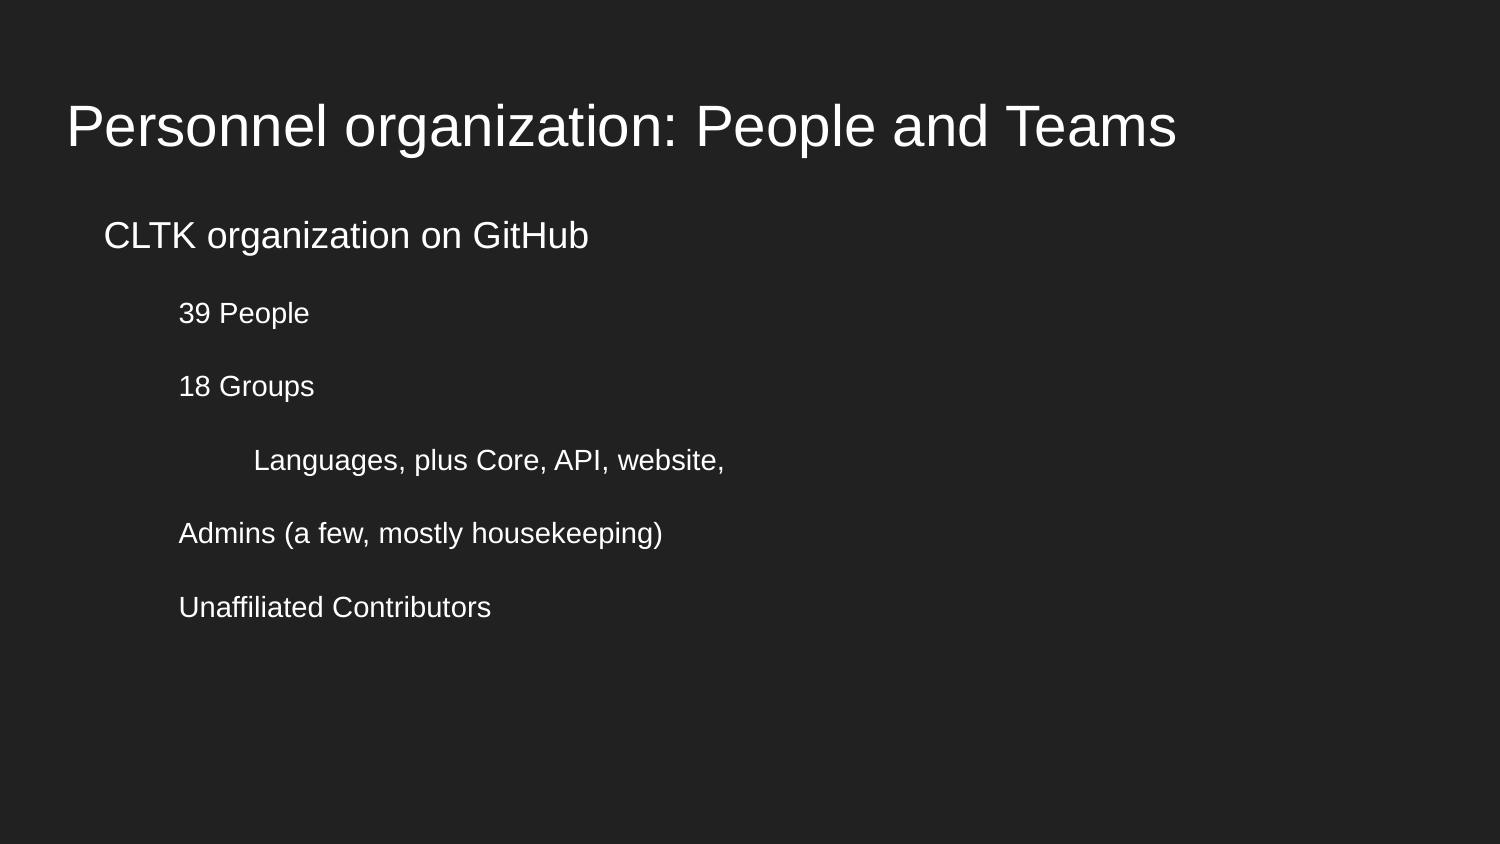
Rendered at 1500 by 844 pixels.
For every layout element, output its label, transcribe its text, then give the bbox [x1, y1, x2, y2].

list CLTK organization on GitHub 39 People 18 Groups Languages, plus Core, API, website, Admins (a few, mostly housekeeping) Unaffiliated Contributors [51, 189, 1449, 750]
title Personnel organization: People and Teams [51, 72, 1449, 167]
